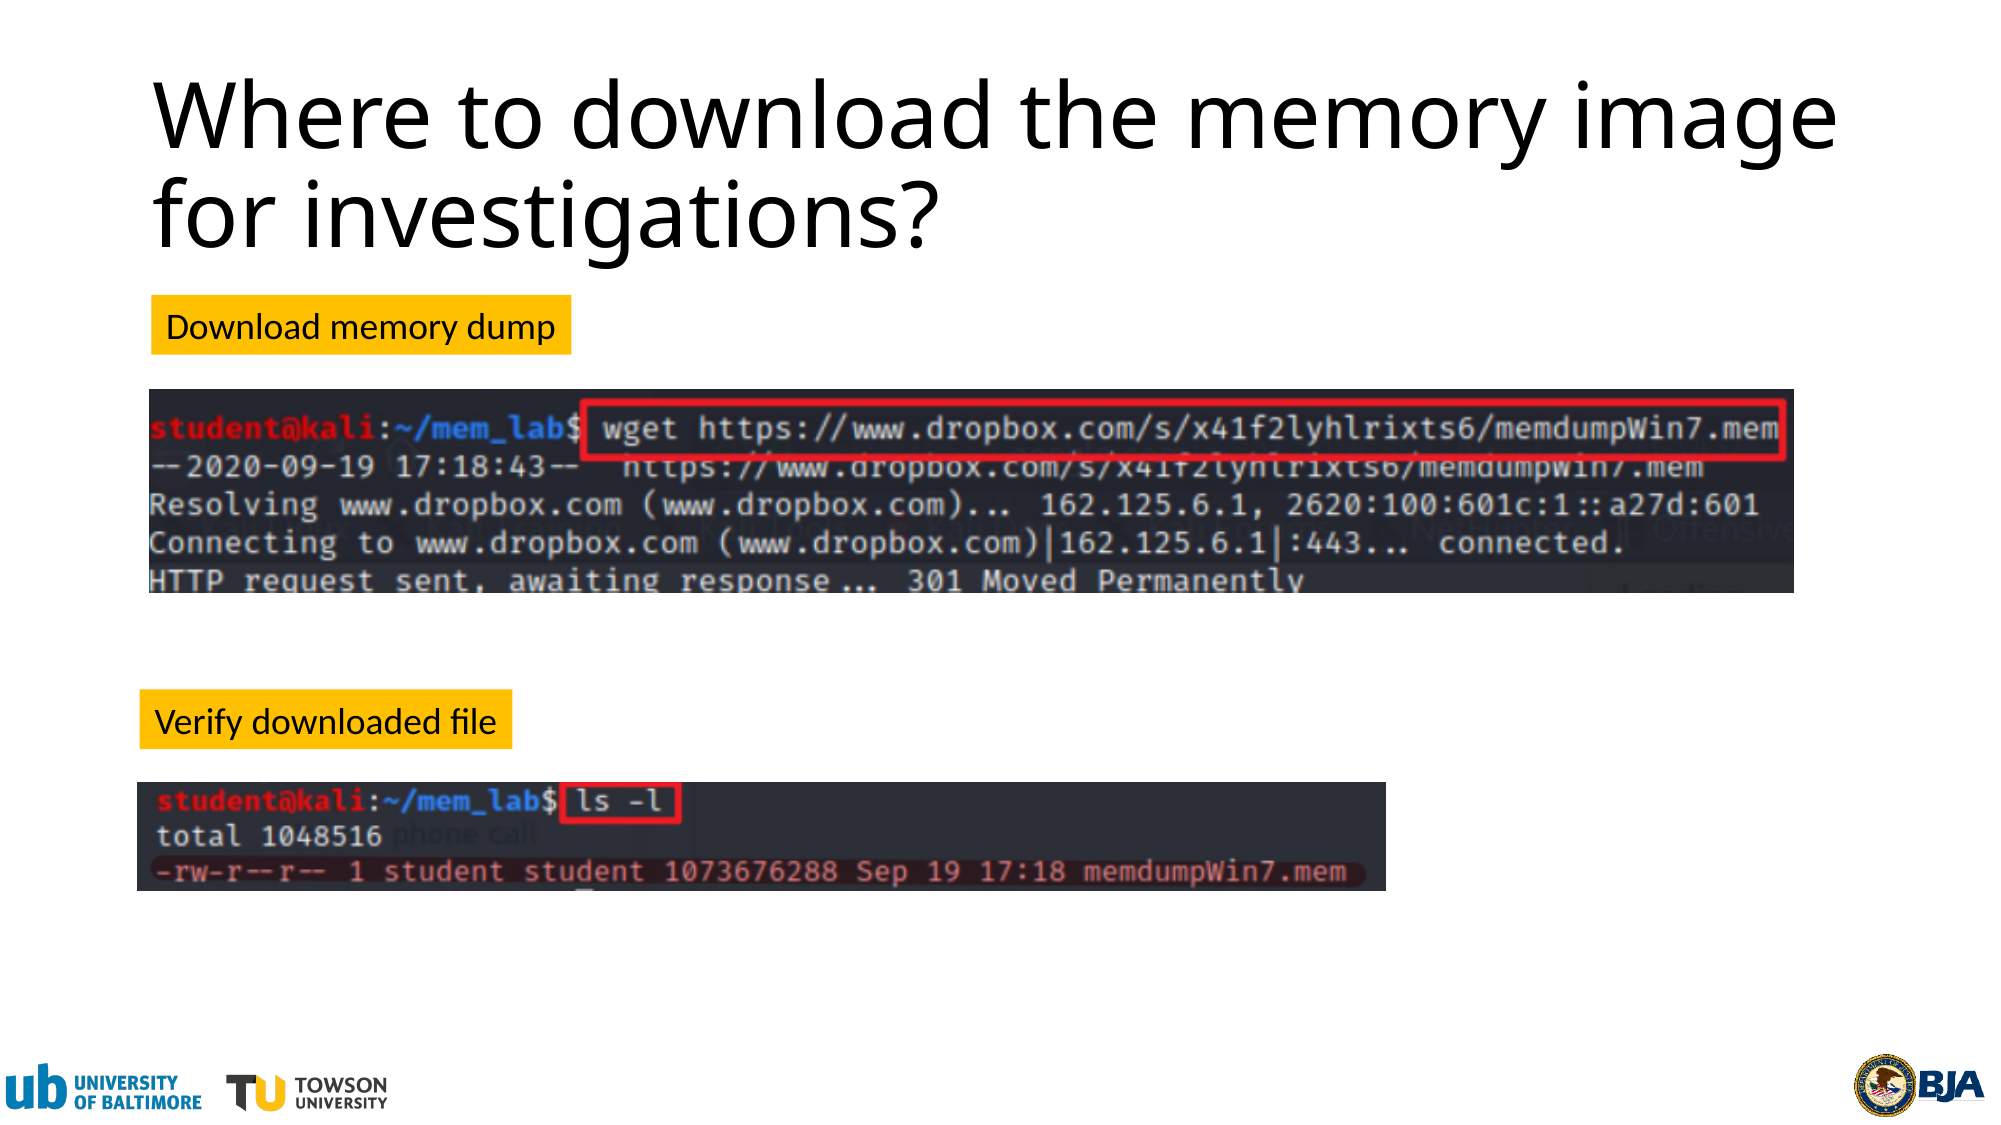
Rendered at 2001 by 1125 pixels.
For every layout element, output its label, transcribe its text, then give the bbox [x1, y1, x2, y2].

picture [149, 389, 1794, 593]
picture [137, 782, 1386, 891]
picture [1854, 1054, 1986, 1117]
text_box Verify downloaded file [139, 689, 513, 750]
title Where to download the memory image for investigations? [137, 59, 1863, 278]
picture [0, 1031, 407, 1125]
text_box Download memory dump [151, 294, 572, 355]
